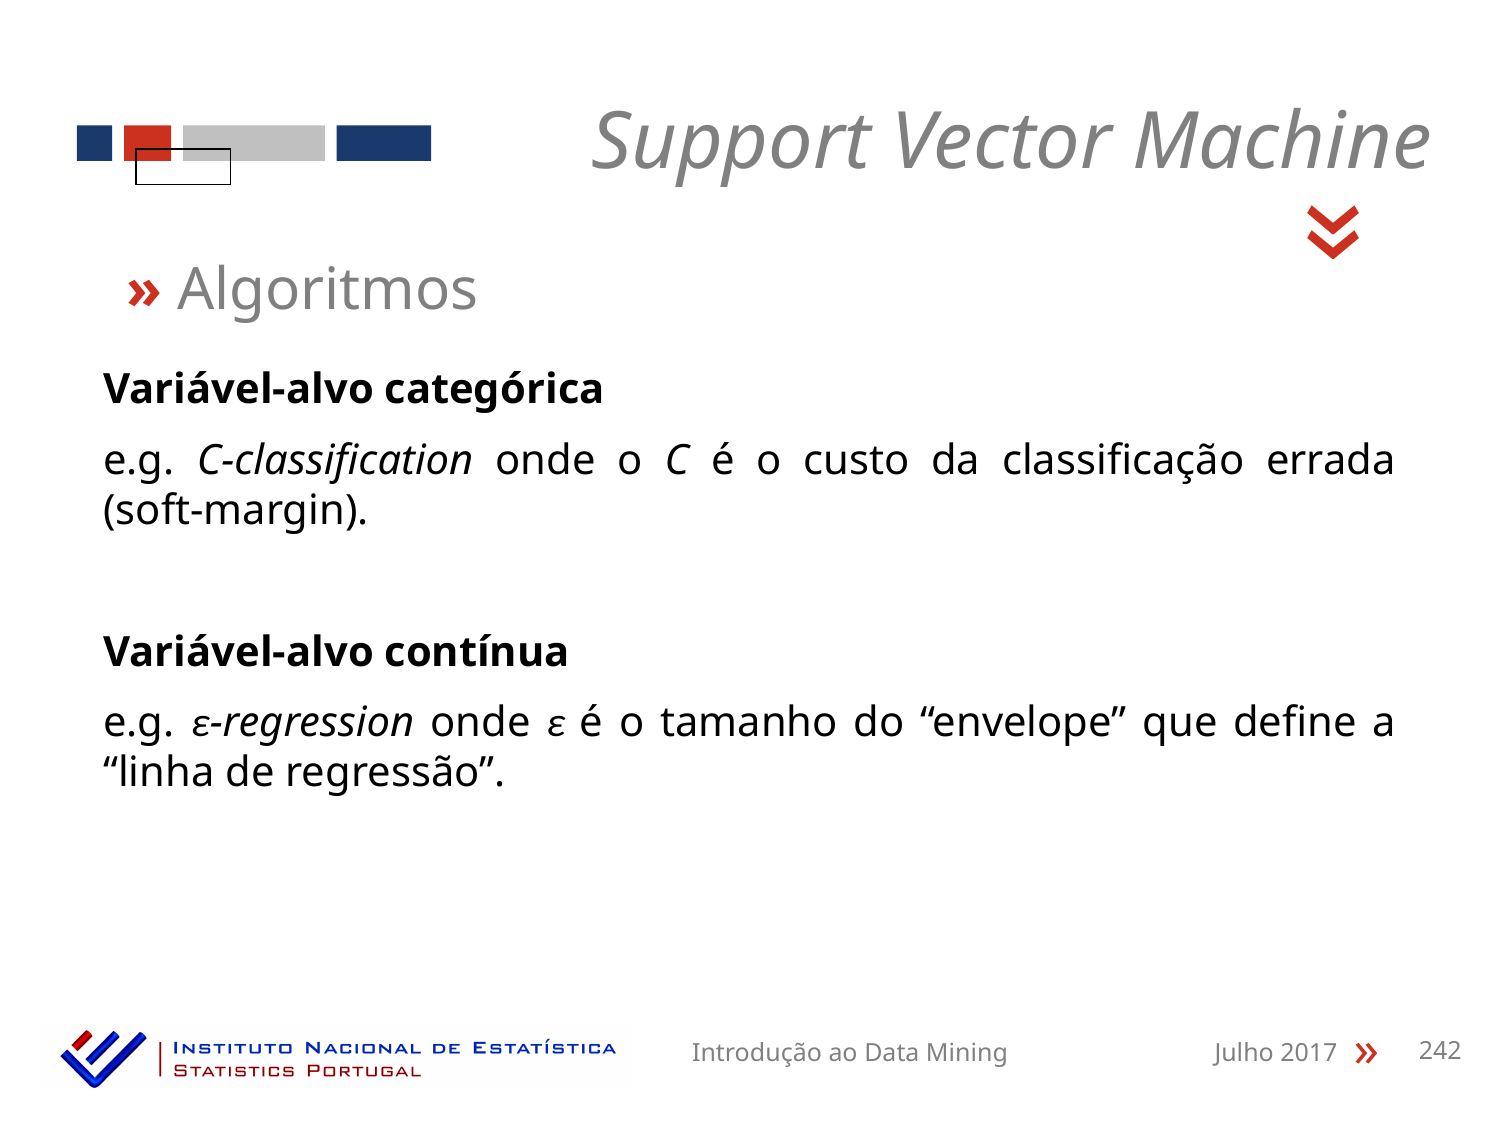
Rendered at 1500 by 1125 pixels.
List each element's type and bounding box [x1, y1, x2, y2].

text_box [111, 66, 1447, 329]
footer [620, 1009, 1081, 1093]
picture [41, 1023, 620, 1093]
slide_number [1081, 1009, 1353, 1093]
slide_number [1358, 1009, 1477, 1093]
text_box [1316, 1023, 1394, 1099]
text_box [88, 354, 1412, 803]
